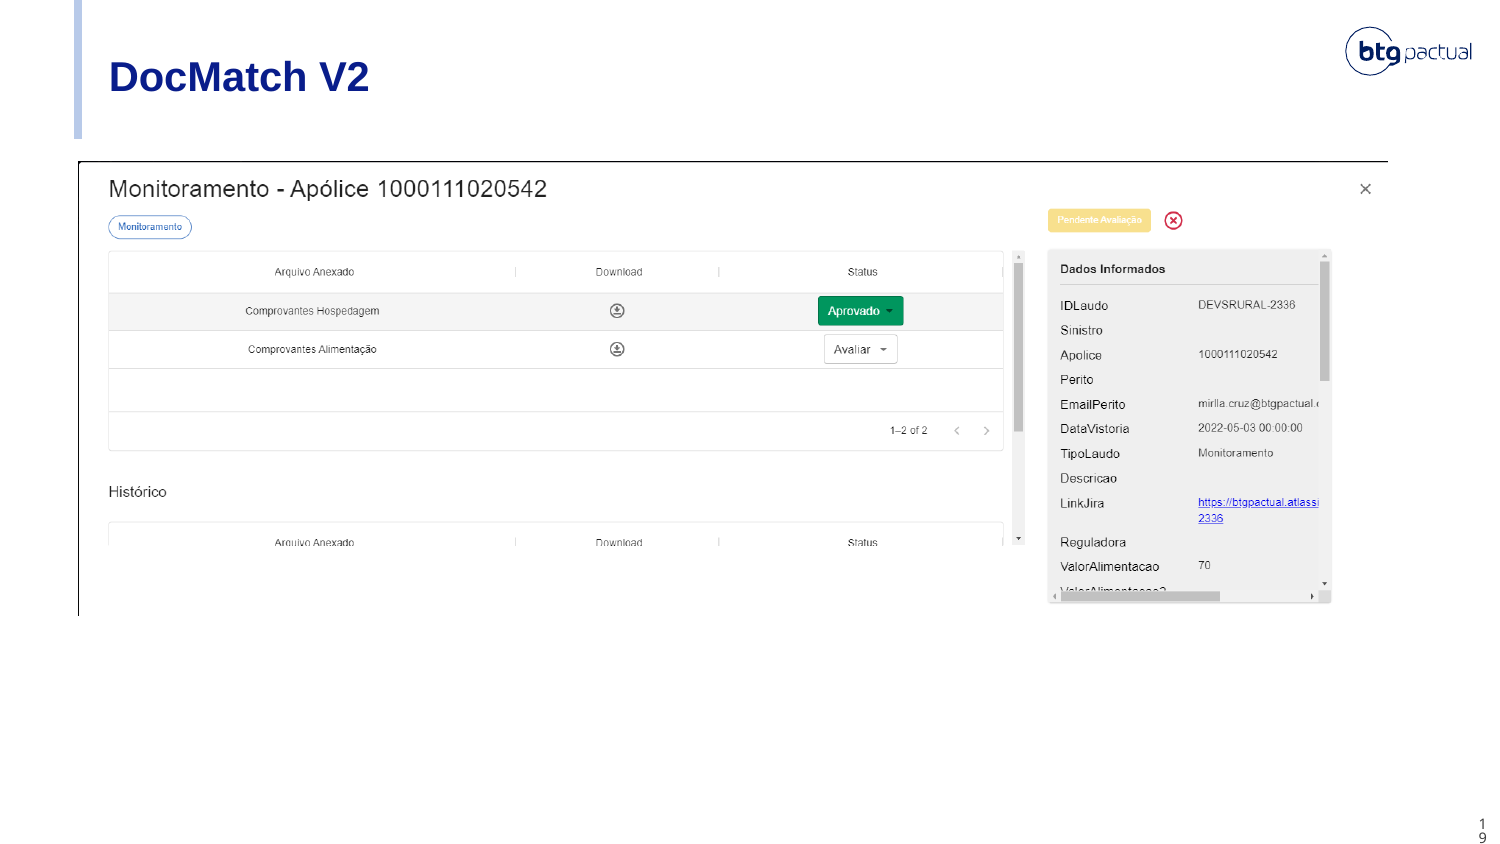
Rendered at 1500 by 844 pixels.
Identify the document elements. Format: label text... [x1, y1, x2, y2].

text_box 19 [1472, 810, 1494, 835]
title DocMatch V2 [106, 44, 1263, 159]
picture [78, 161, 1388, 617]
text_box [1417, 47, 1427, 60]
text_box [1458, 47, 1468, 60]
text_box [1438, 44, 1457, 60]
text_box [1404, 47, 1416, 64]
text_box [1345, 26, 1401, 76]
